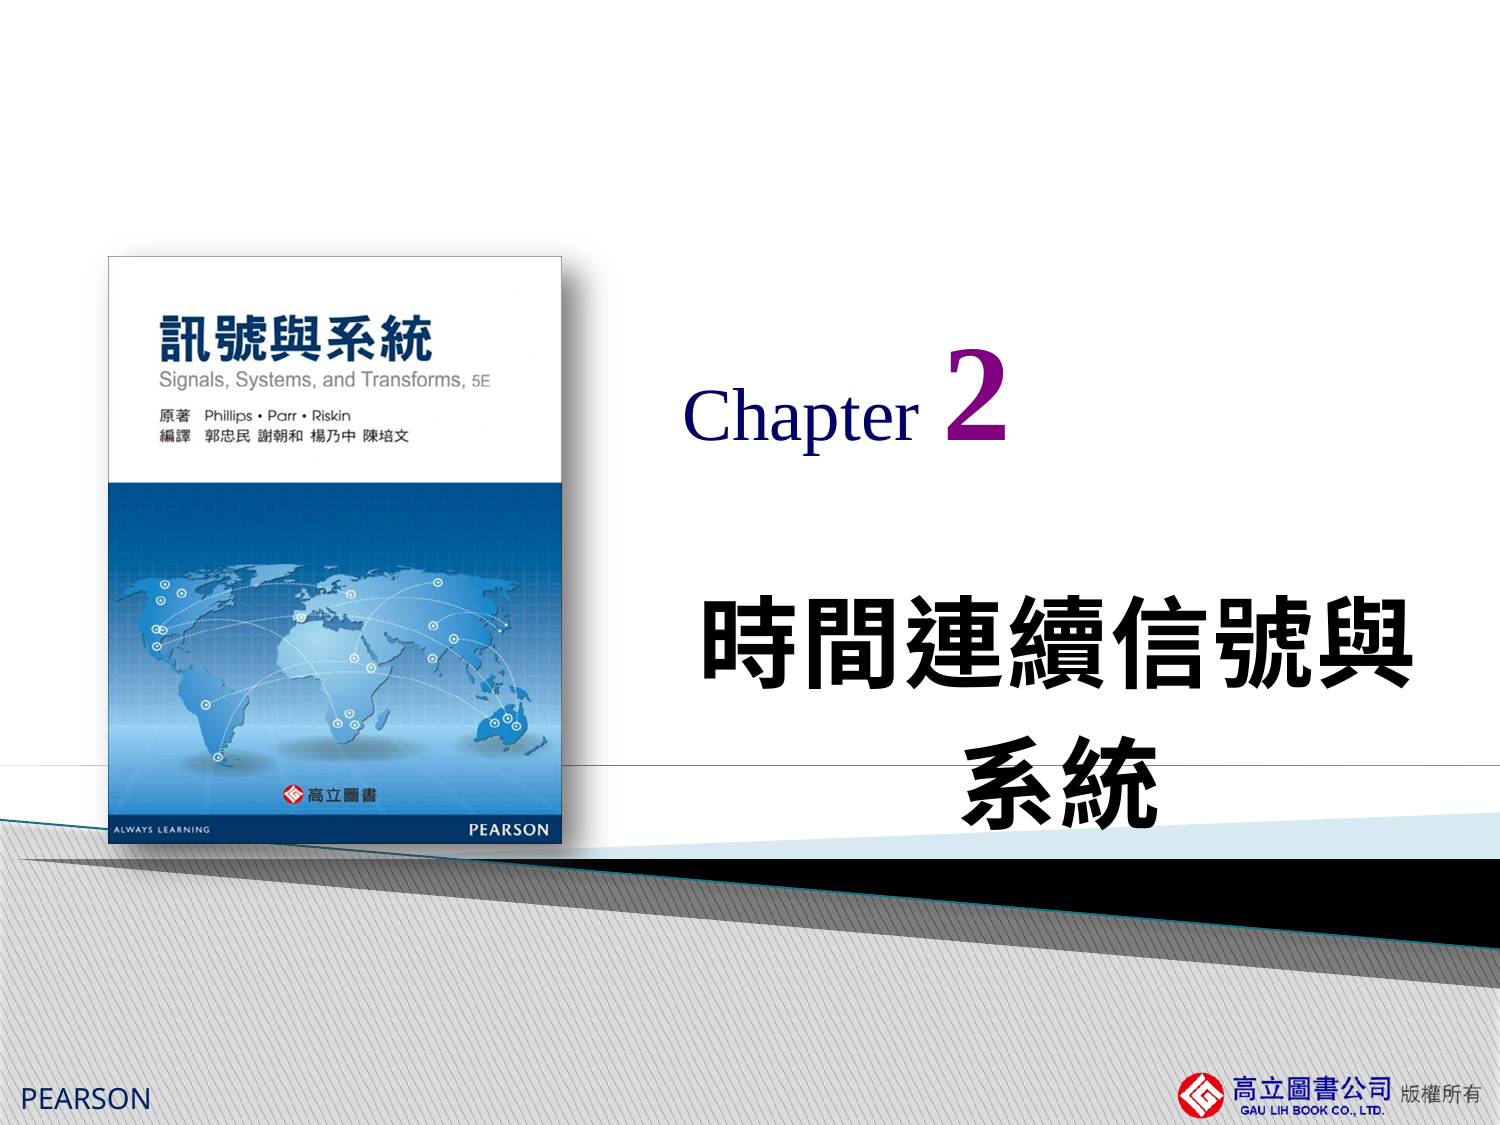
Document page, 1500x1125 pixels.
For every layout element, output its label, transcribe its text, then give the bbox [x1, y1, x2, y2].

text_box 時間連續信號與系統 [681, 550, 1438, 858]
picture [0, 225, 1500, 989]
text_box Chapter 2 [667, 290, 1423, 480]
picture [1178, 1065, 1500, 1125]
